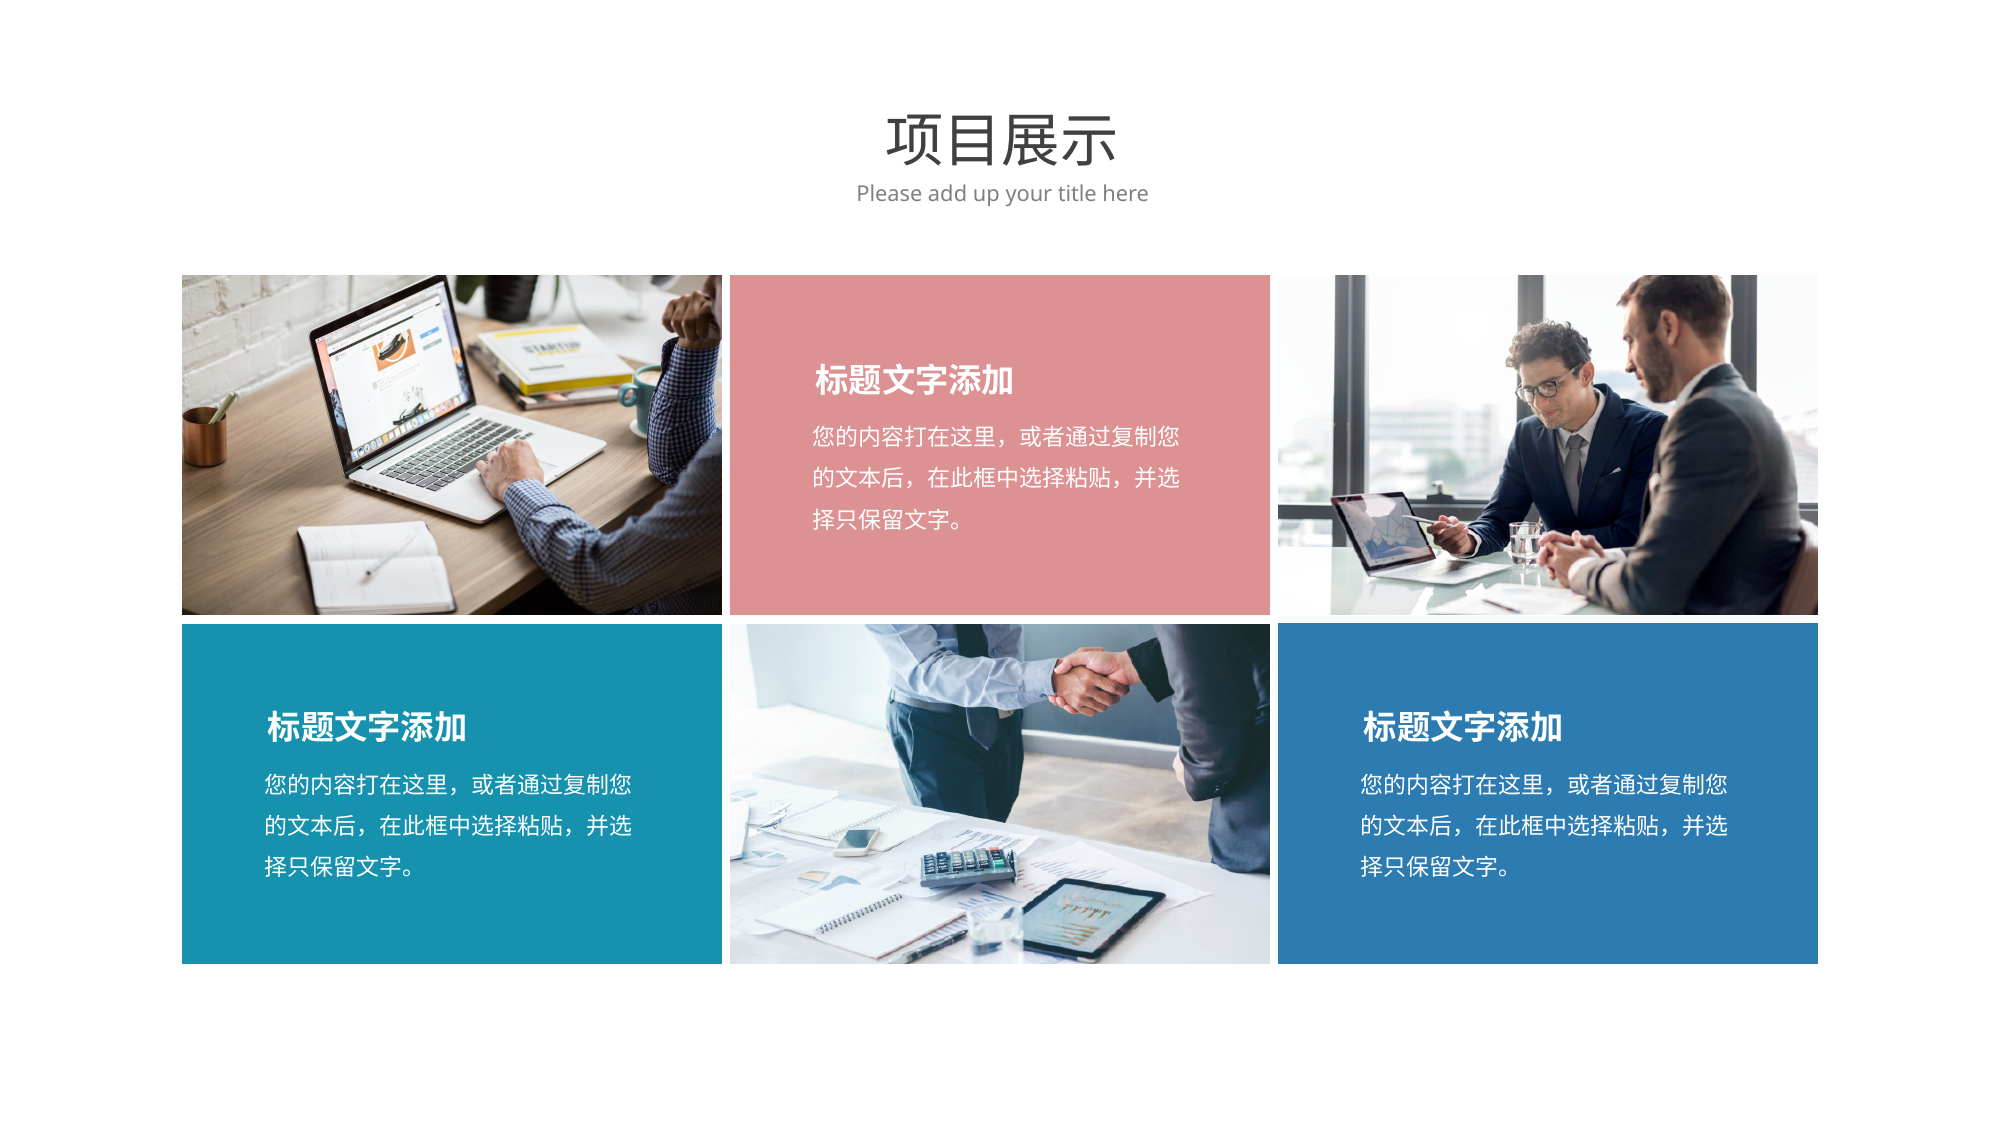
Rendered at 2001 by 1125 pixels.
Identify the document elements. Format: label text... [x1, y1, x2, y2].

text_box Please add up your title here [831, 167, 1174, 214]
text_box [178, 619, 727, 968]
text_box [727, 620, 1273, 968]
text_box 您的内容打在这里，或者通过复制您的文本后，在此框中选择粘贴，并选择只保留文字。 [1360, 756, 1740, 881]
text_box 您的内容打在这里，或者通过复制您的文本后，在此框中选择粘贴，并选择只保留文字。 [264, 756, 644, 881]
text_box [178, 271, 727, 619]
text_box 标题文字添加 [267, 706, 516, 747]
text_box 标题文字添加 [1363, 706, 1612, 747]
text_box [1273, 270, 1822, 619]
text_box 标题文字添加 [815, 358, 1064, 399]
text_box [1273, 619, 1822, 968]
text_box 您的内容打在这里，或者通过复制您的文本后，在此框中选择粘贴，并选择只保留文字。 [812, 409, 1192, 533]
text_box 项目展示 [840, 95, 1164, 167]
text_box [726, 270, 1273, 620]
